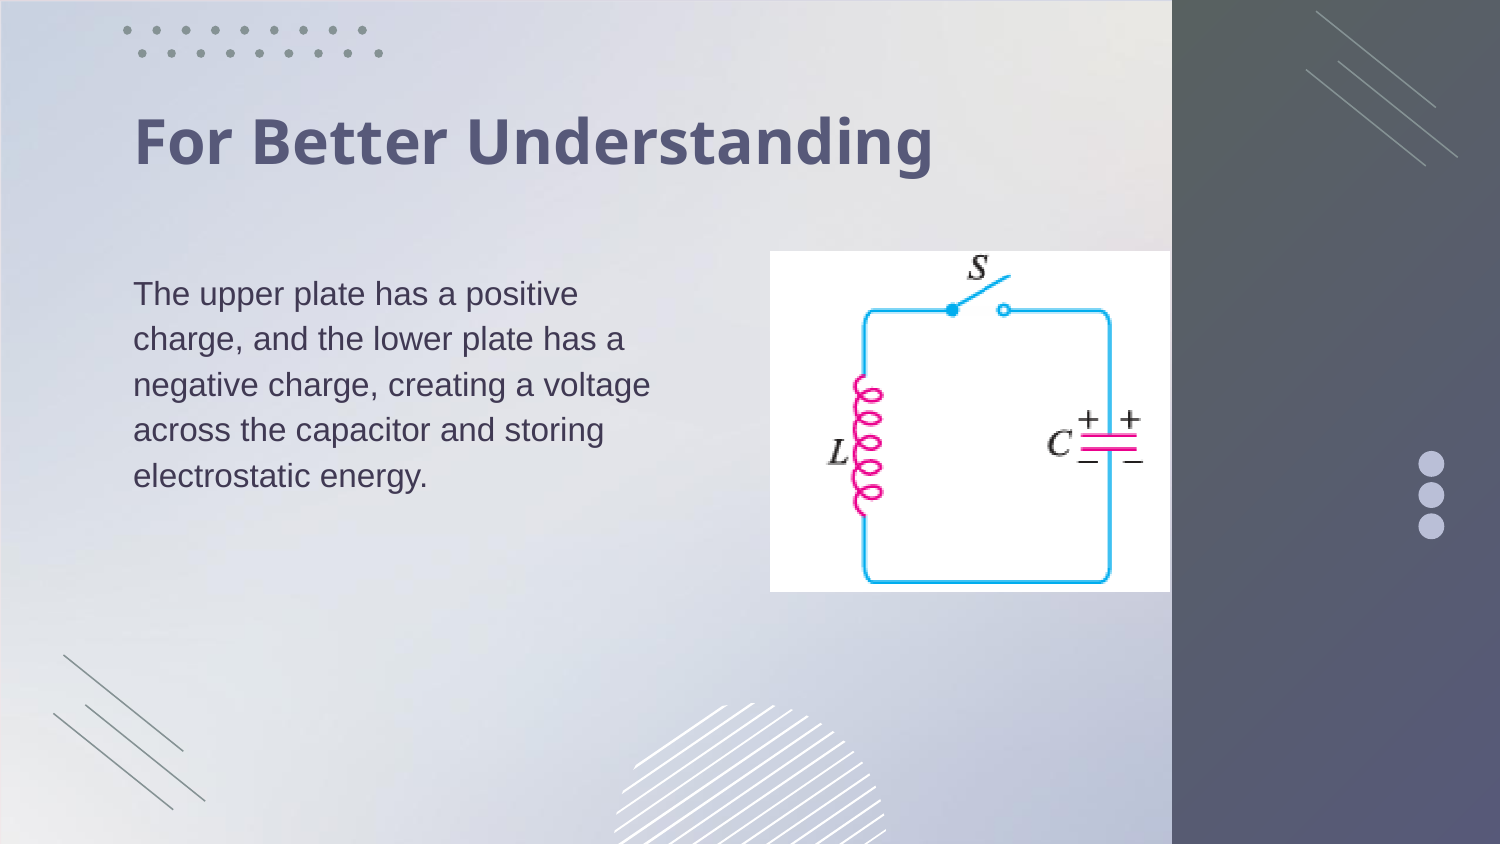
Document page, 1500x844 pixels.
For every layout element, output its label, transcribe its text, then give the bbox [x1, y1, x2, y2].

subtitle The upper plate has a positive charge, and the lower plate has a negative charge, creating a voltage across the capacitor and storing electrostatic energy. [117, 251, 703, 519]
picture [2, 2, 1172, 844]
title For Better Understanding [118, 86, 1054, 183]
